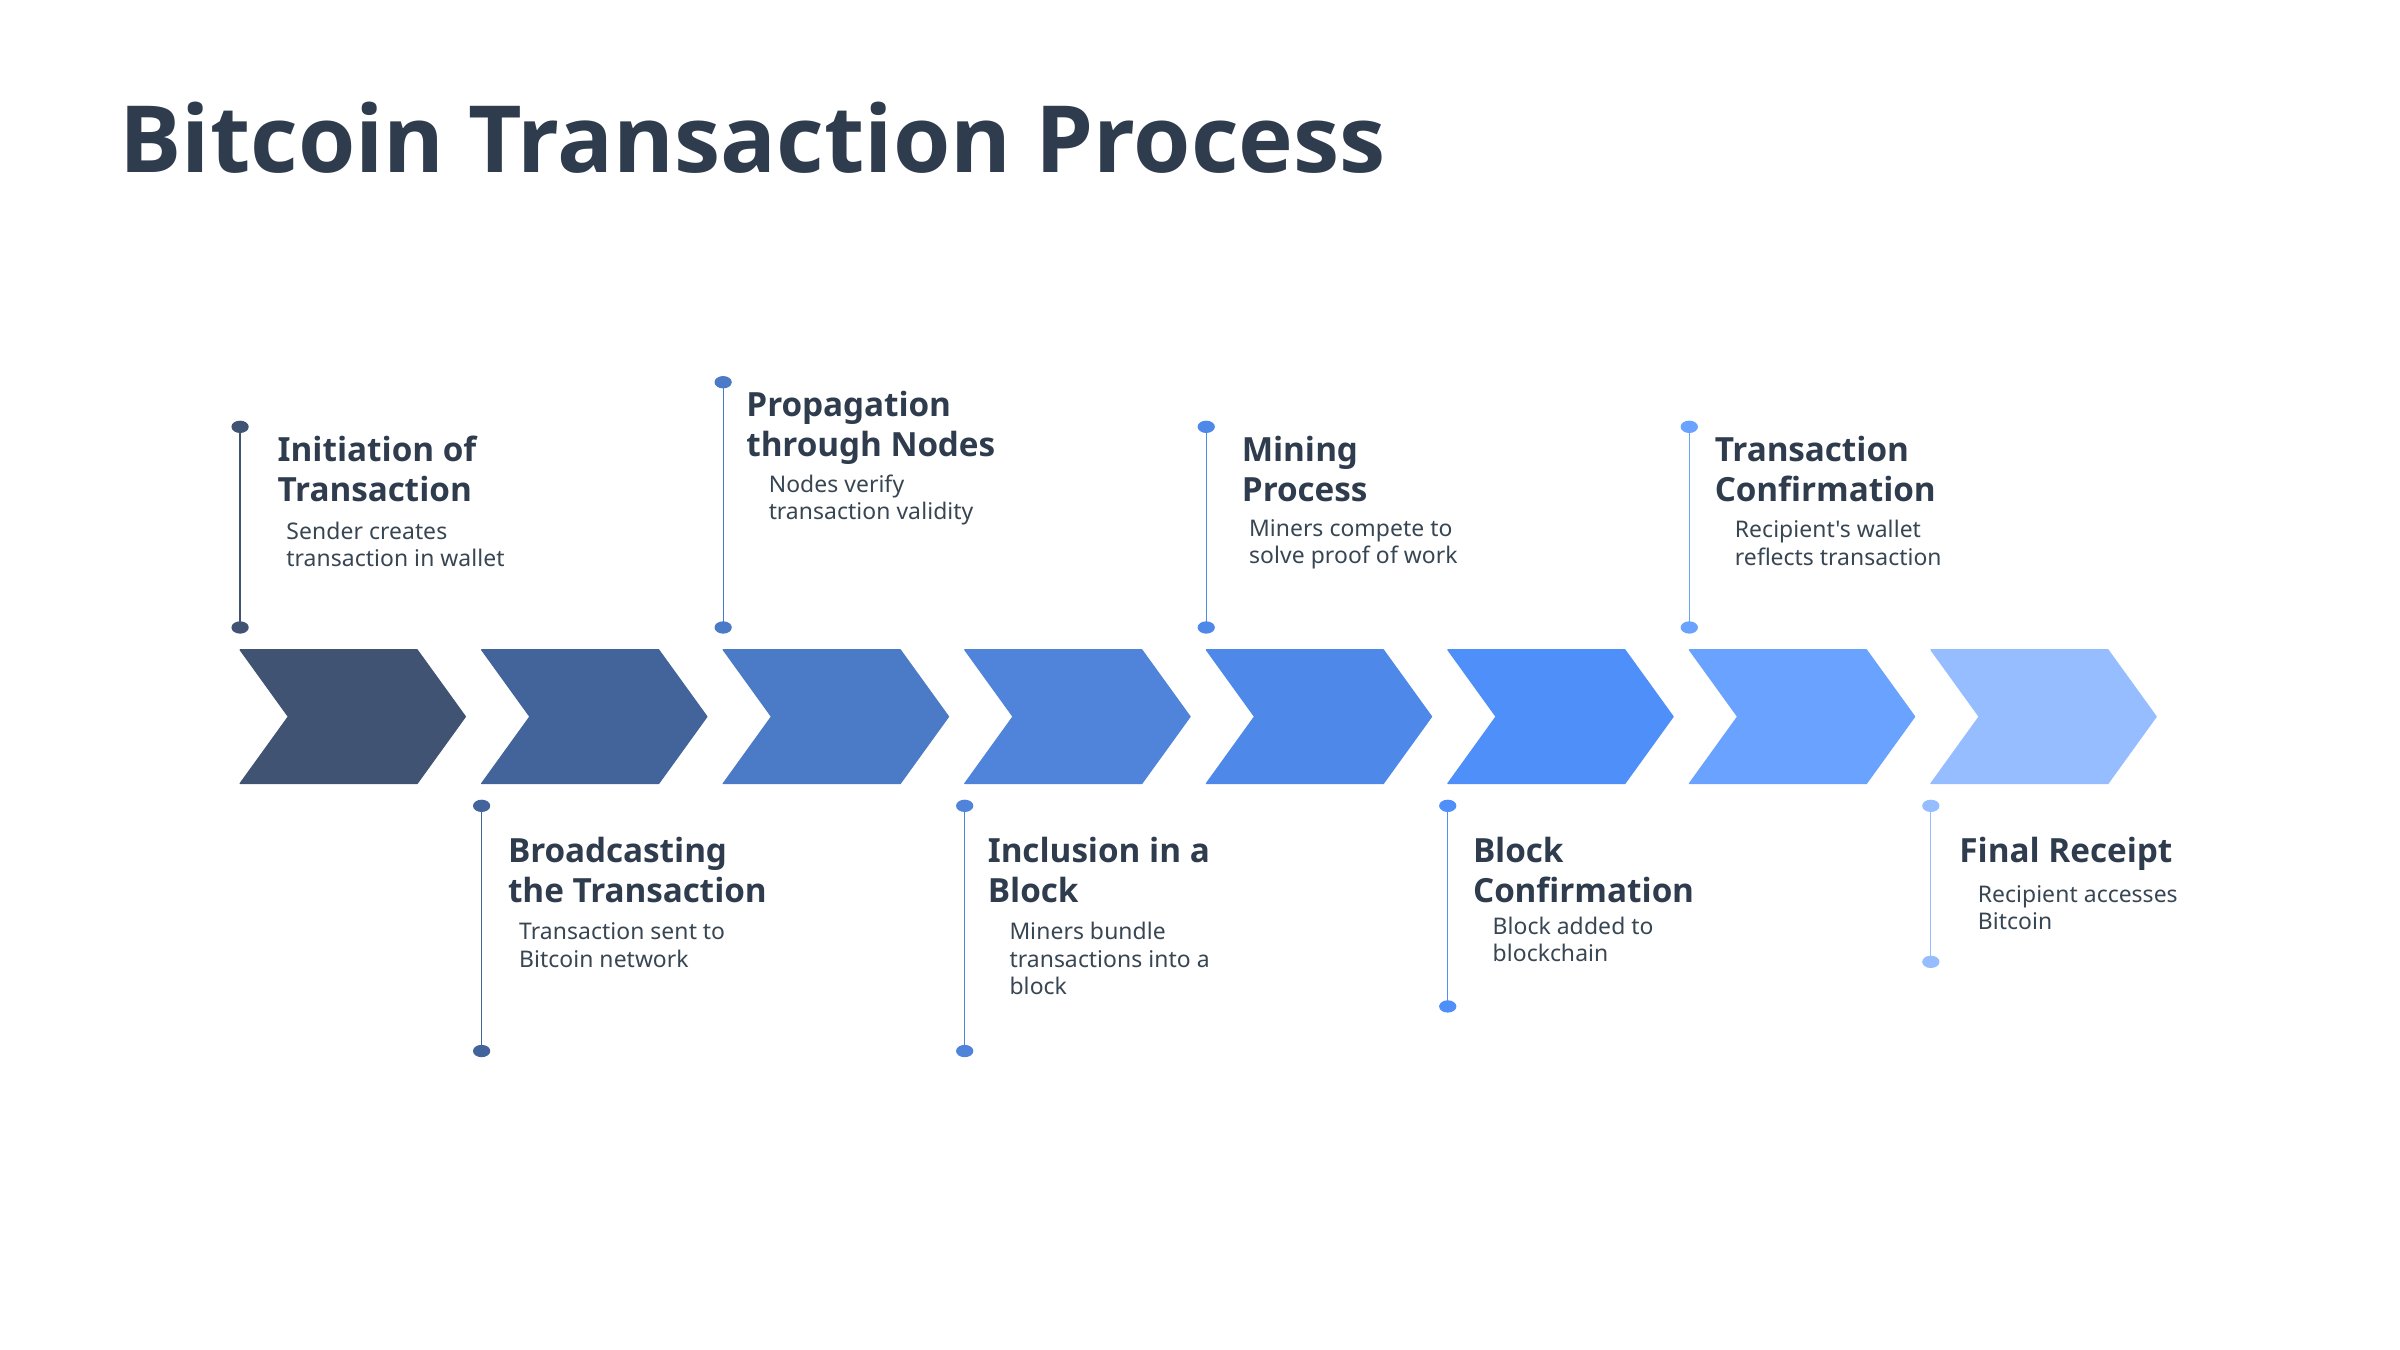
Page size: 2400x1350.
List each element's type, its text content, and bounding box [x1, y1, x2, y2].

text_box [715, 376, 983, 784]
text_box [231, 421, 514, 784]
text_box Bitcoin Transaction Process [119, 74, 2370, 309]
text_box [473, 649, 757, 1057]
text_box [956, 649, 1218, 1057]
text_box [1681, 421, 1951, 784]
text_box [1198, 421, 1464, 784]
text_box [1439, 649, 1683, 1012]
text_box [1922, 649, 2188, 968]
